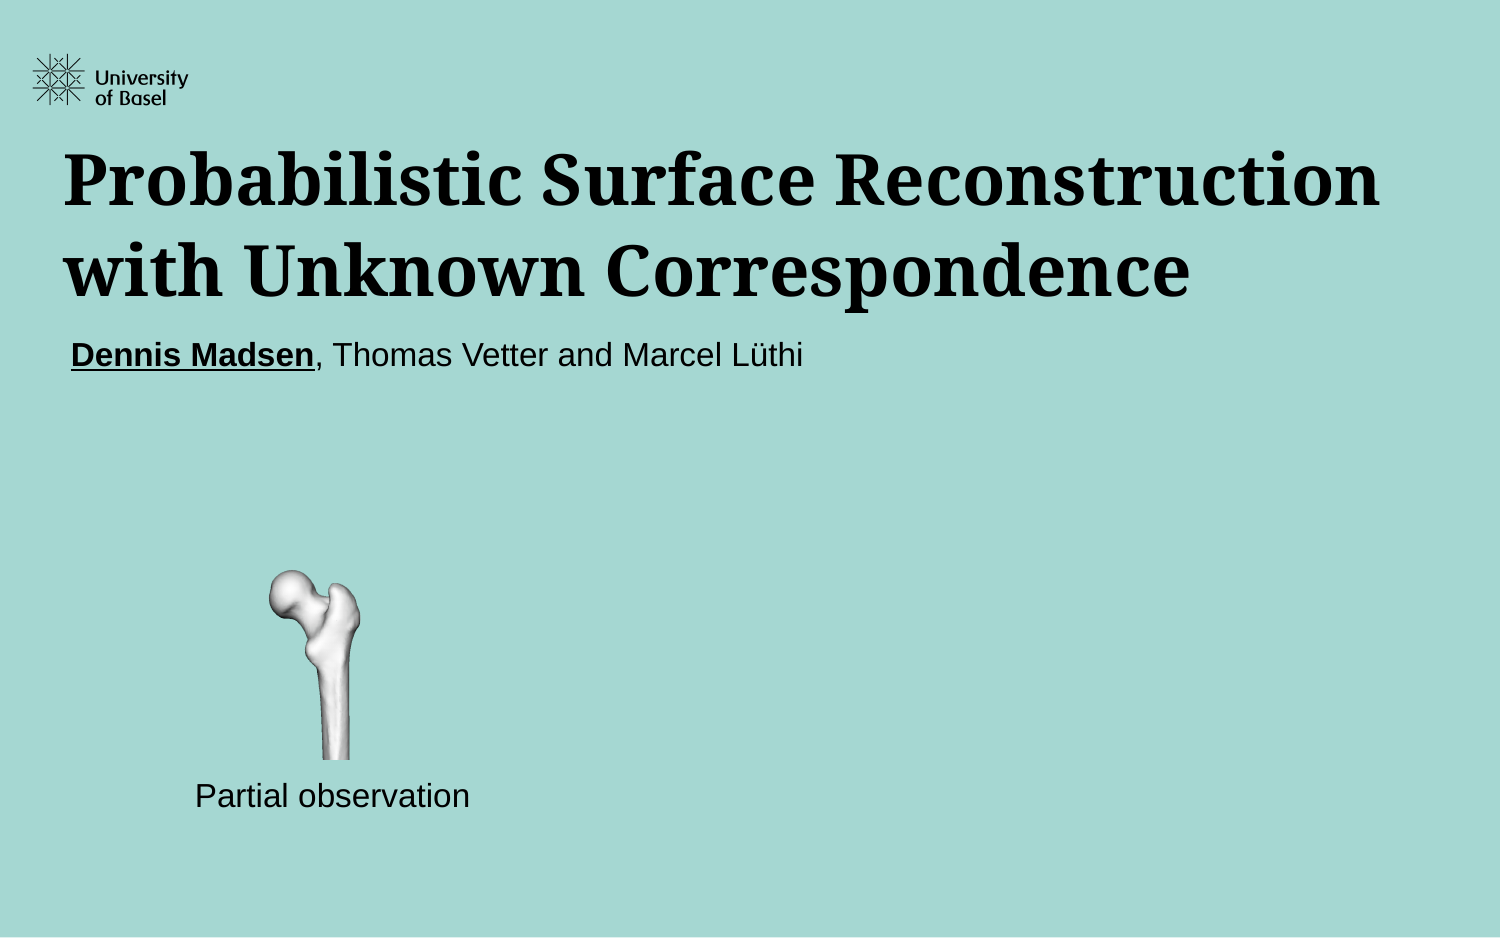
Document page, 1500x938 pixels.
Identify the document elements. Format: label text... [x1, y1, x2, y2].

subtitle Dennis Madsen, Thomas Vetter and Marcel Lüthi [70, 333, 1187, 378]
text_box Partial observation [179, 767, 247, 822]
title Probabilistic Surface Reconstruction with Unknown Correspondence [63, 127, 1435, 325]
picture [29, 50, 192, 109]
text_box Partial observation [396, 767, 486, 822]
picture [252, 569, 392, 867]
